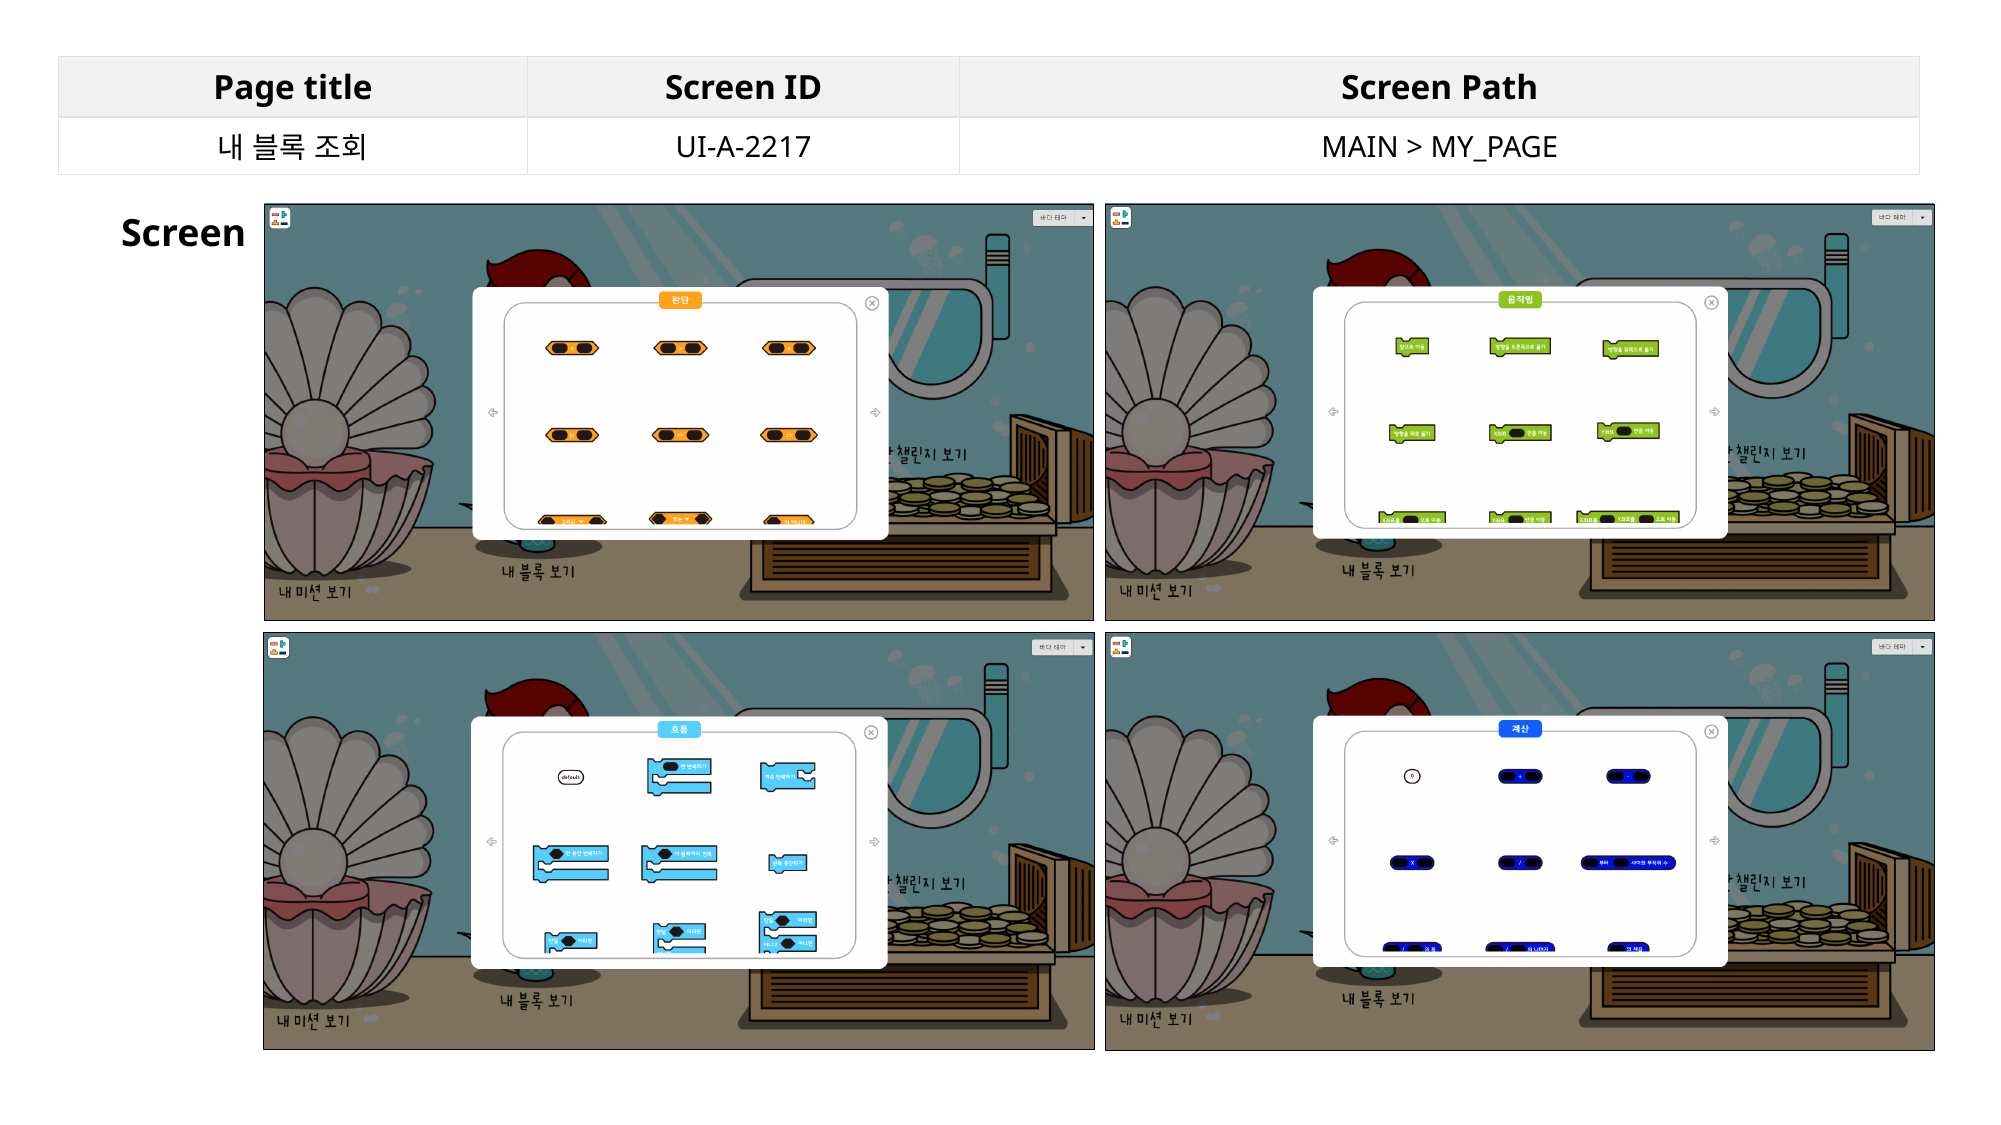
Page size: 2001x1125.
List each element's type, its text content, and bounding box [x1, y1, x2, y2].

picture [1105, 632, 1934, 1050]
table_cell MAIN > MY_PAGE [960, 118, 1919, 174]
table_cell UI-A-2217 [528, 118, 959, 174]
picture [264, 203, 1094, 621]
table_cell 내 블록 조회 [59, 118, 527, 174]
picture [263, 632, 1094, 1050]
table_header Screen ID [528, 57, 959, 116]
picture [1105, 203, 1934, 621]
table_header Screen Path [960, 57, 1919, 116]
table_header Page title [59, 57, 527, 116]
text_box Screen [106, 201, 679, 261]
